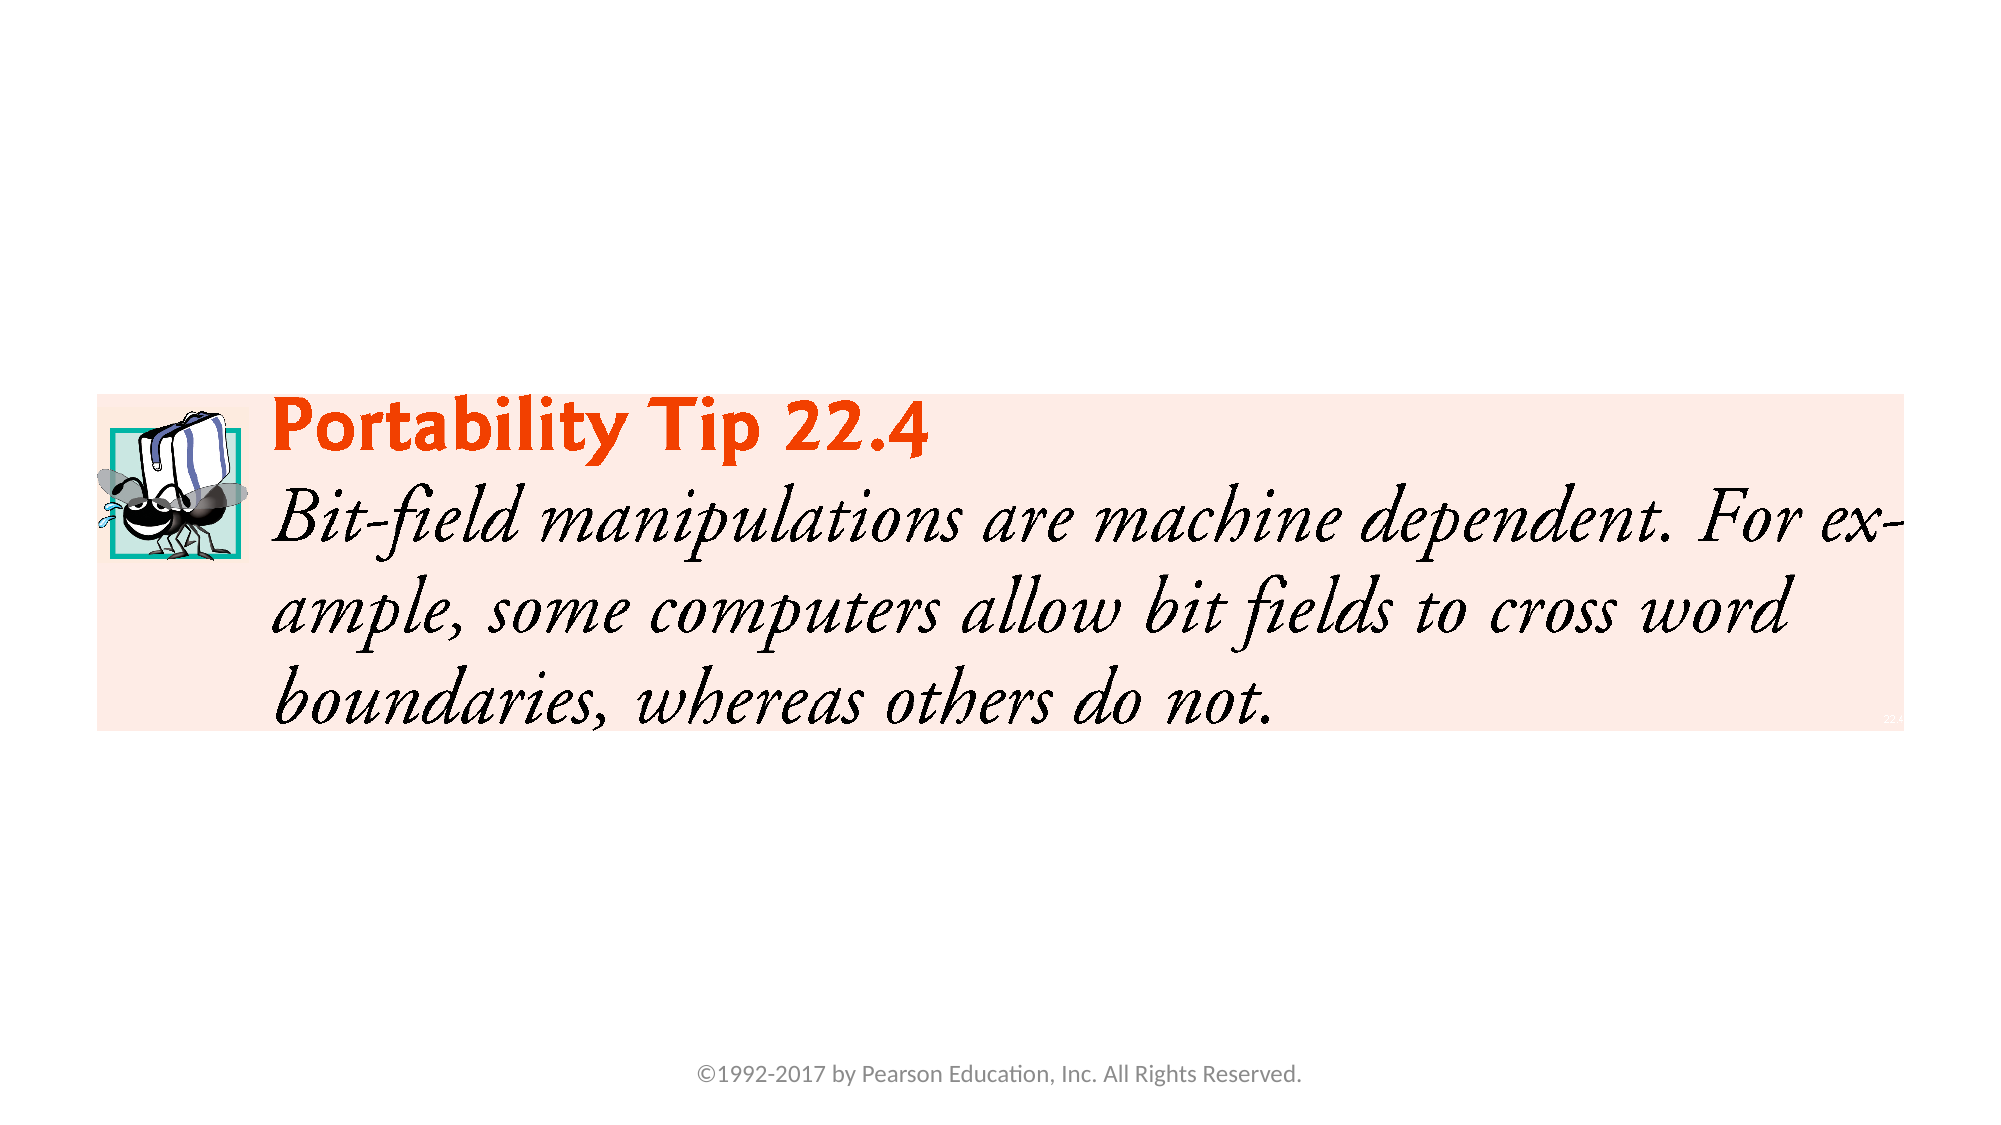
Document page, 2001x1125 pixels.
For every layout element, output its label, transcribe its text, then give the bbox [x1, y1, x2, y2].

picture [0, 297, 2000, 828]
footer ©1992-2017 by Pearson Education, Inc. All Rights Reserved. [662, 1042, 1338, 1103]
